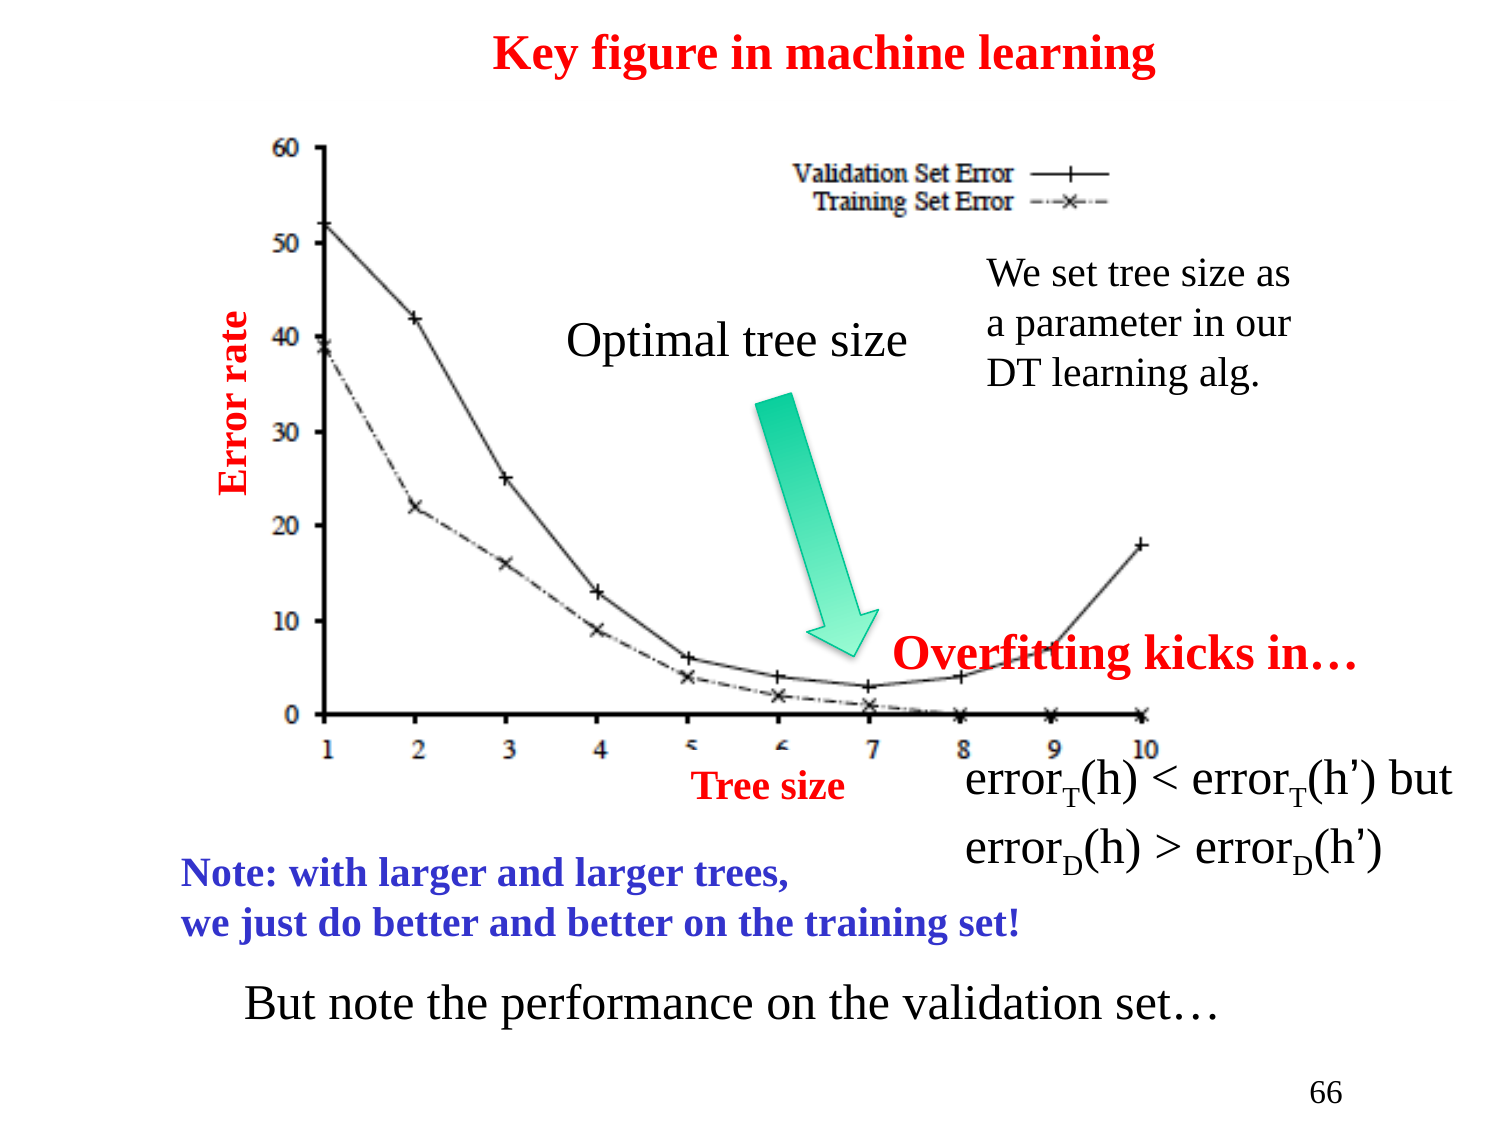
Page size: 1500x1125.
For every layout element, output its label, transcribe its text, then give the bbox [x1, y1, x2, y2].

text_box Note: with larger and larger trees, we just do better and better on the training set! [166, 837, 1038, 953]
text_box errorT(h) < errorT(h’) but errorD(h) > errorD(h’) [799, 737, 1500, 889]
text_box But note the performance on the validation set… [229, 962, 1237, 1038]
picture [49, 99, 1457, 813]
text_box Key figure in machine learning [477, 12, 1172, 88]
